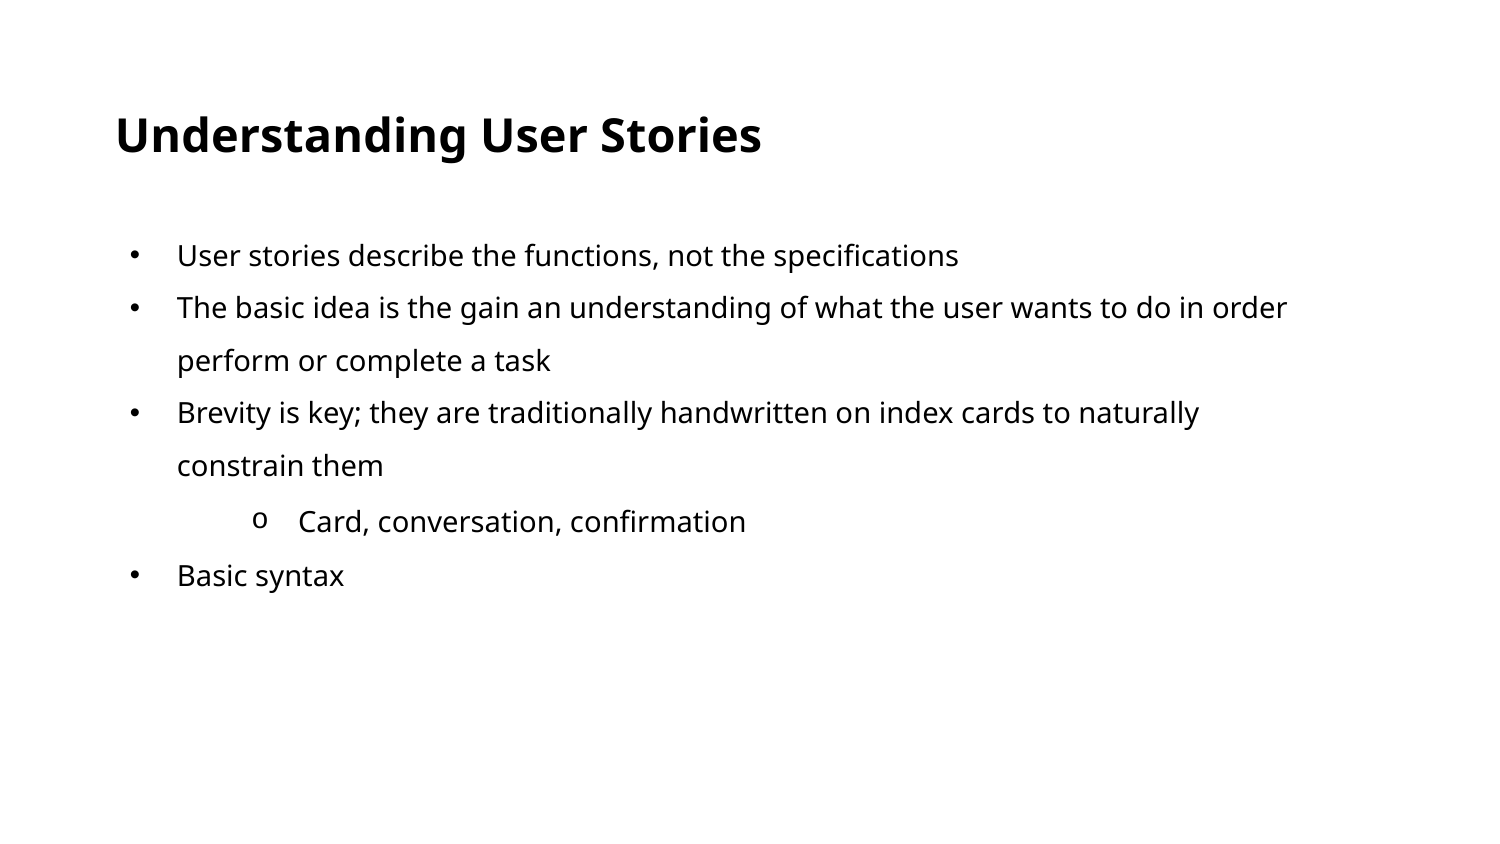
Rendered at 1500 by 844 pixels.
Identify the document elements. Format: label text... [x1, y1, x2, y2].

text_box Basic syntax [114, 549, 1233, 600]
text_box Card, conversation, confirmation [236, 496, 1200, 547]
text_box Understanding User Stories [99, 99, 1049, 157]
text_box User stories describe the functions, not the specifications The basic idea is the gain an understanding of what the user wants to do in order perform or complete a task Brevity is key; they are traditionally handwritten on index cards to naturally constrain them [114, 212, 1304, 525]
text_box [99, 157, 655, 213]
